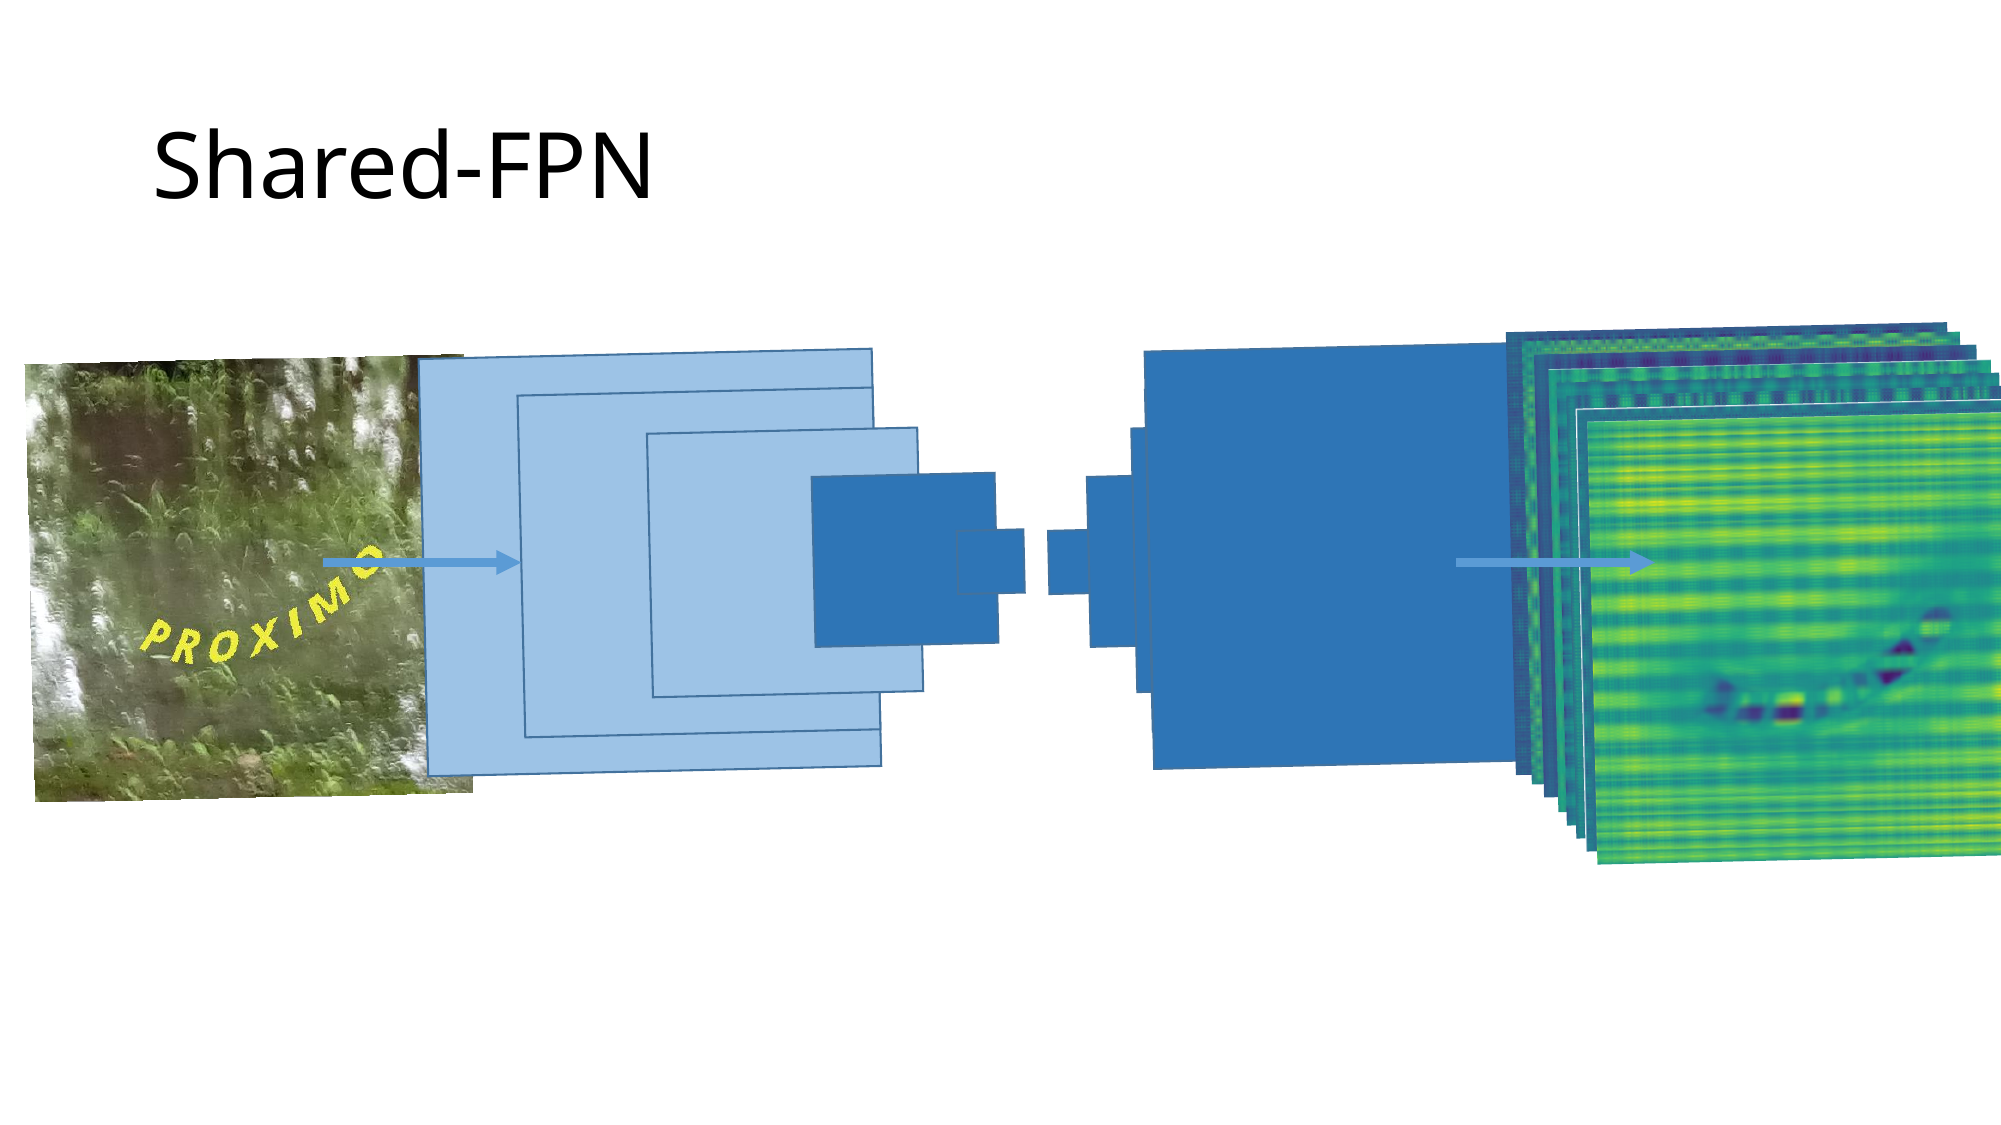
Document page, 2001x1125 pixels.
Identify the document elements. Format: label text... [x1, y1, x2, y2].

picture [1505, 332, 1510, 346]
picture [1734, 322, 1948, 327]
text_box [813, 346, 1510, 764]
title Shared-FPN [137, 59, 1863, 278]
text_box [423, 353, 921, 772]
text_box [1510, 327, 2000, 860]
picture [25, 355, 473, 802]
picture [1597, 860, 1799, 865]
